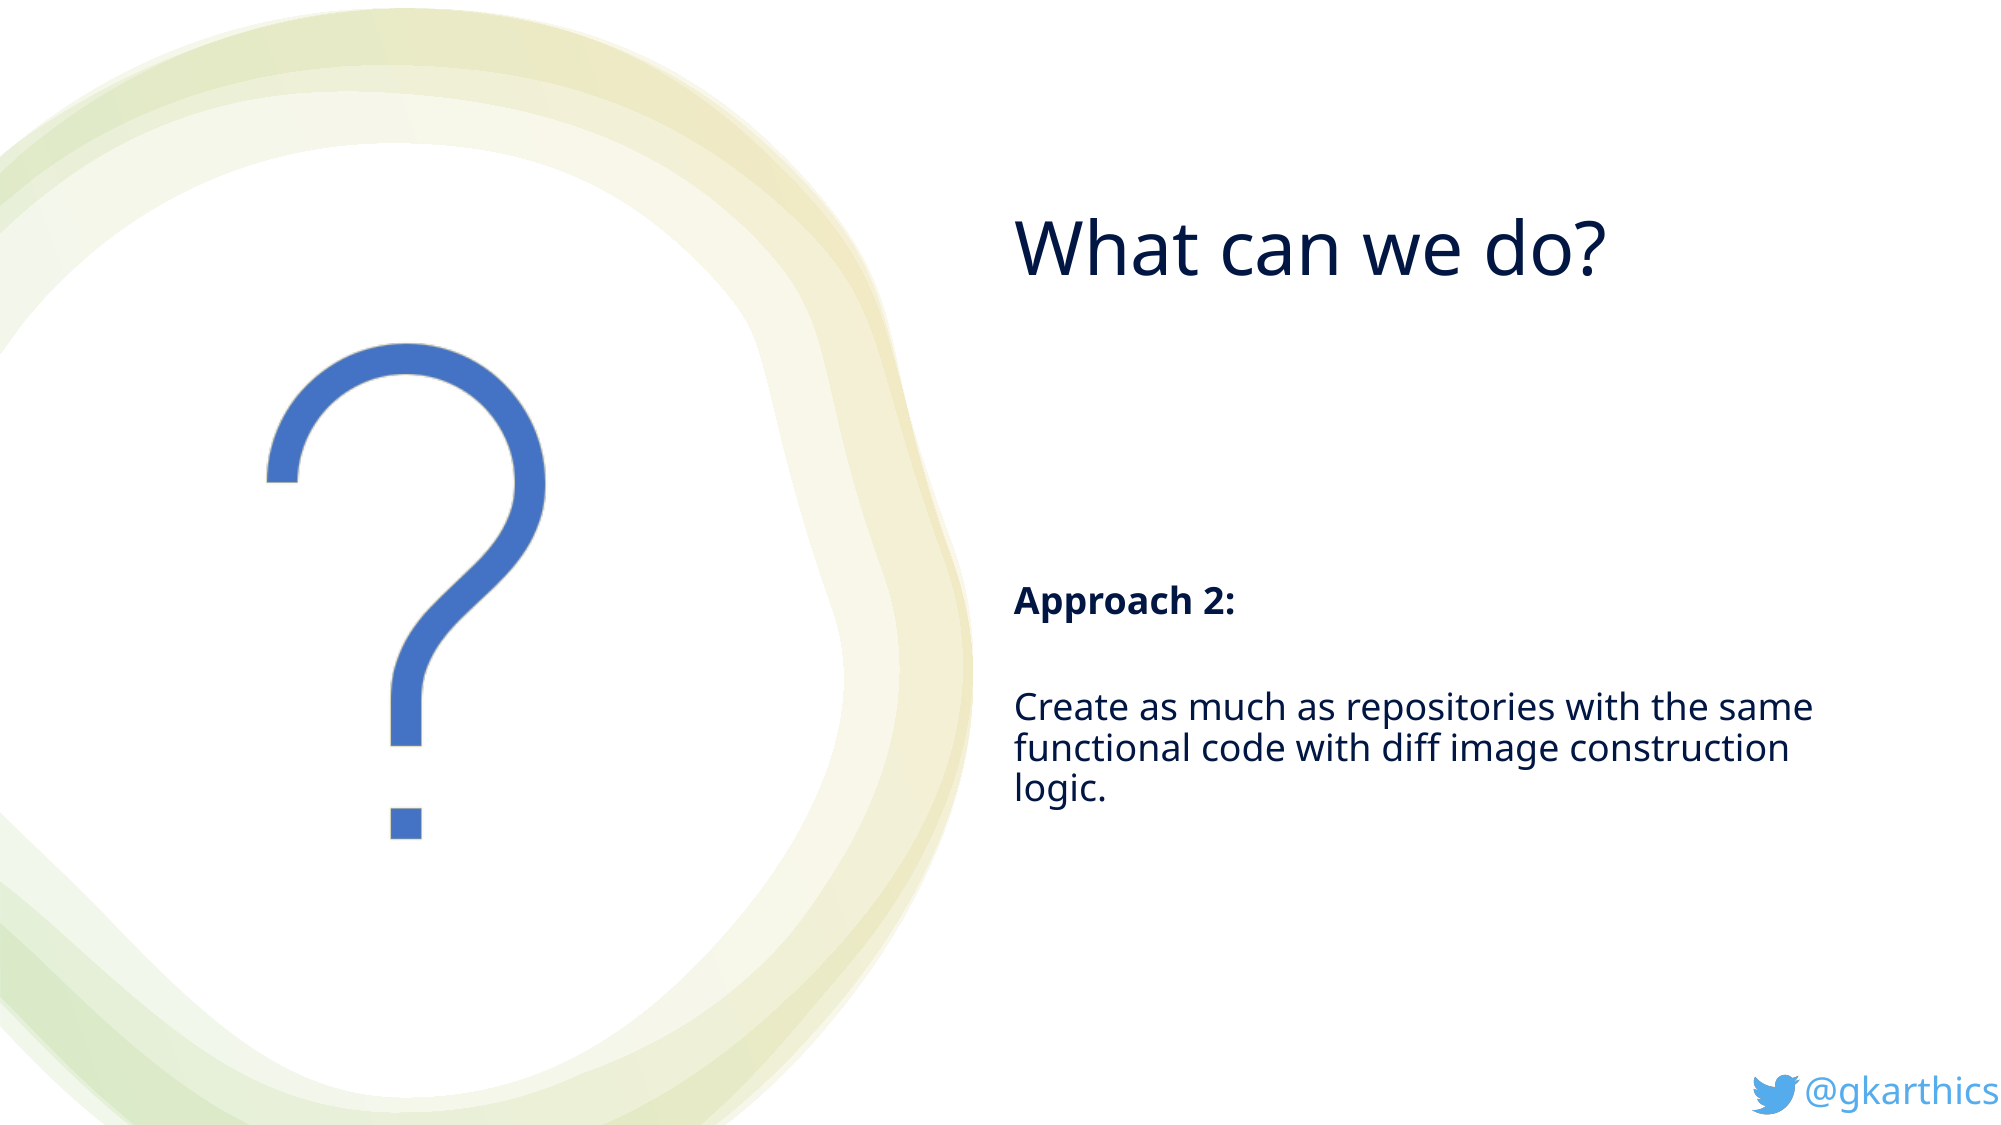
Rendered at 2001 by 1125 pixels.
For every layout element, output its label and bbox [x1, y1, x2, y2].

text_box [0, 0, 2000, 1125]
text_box [0, 8, 973, 1125]
text_box [1740, 1059, 2000, 1125]
text_box [112, 131, 1890, 995]
